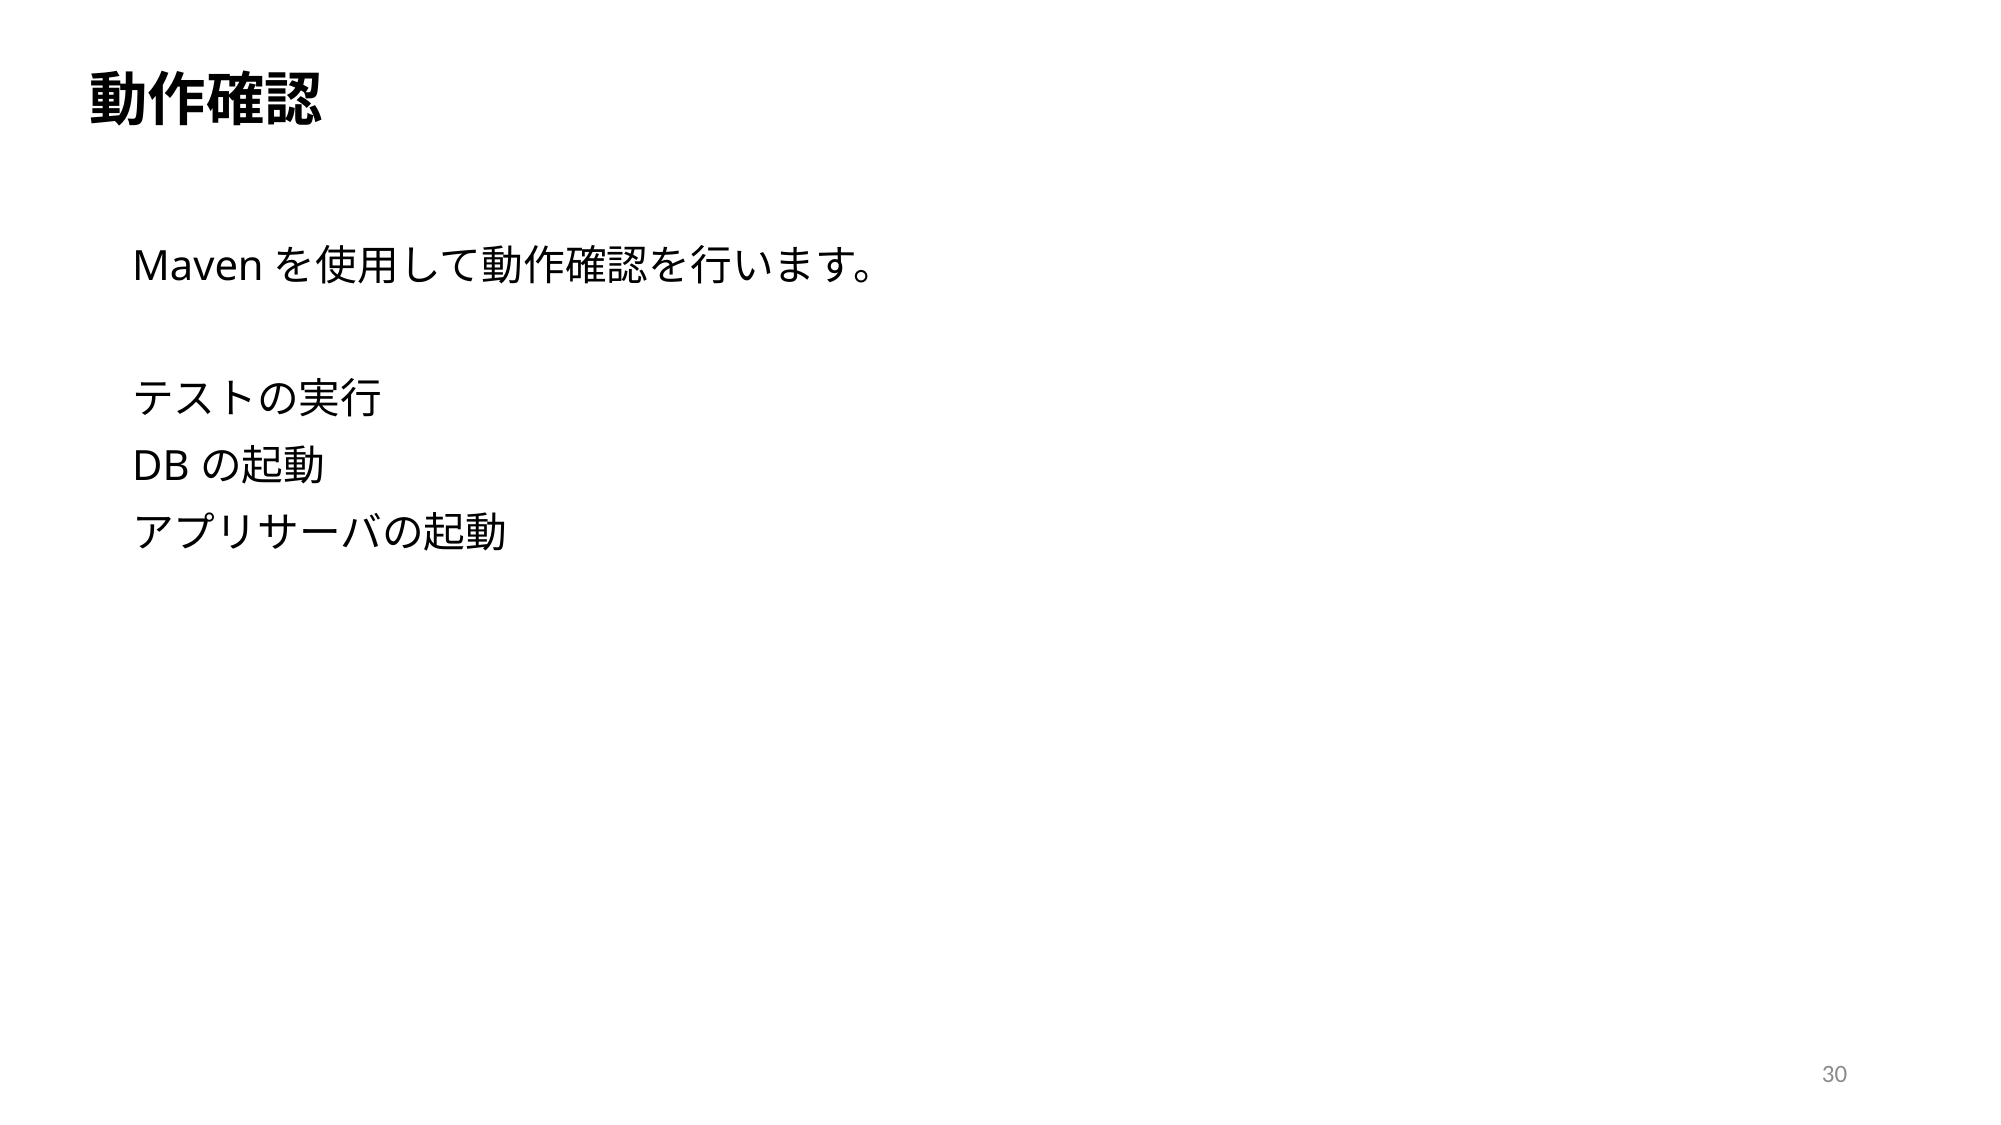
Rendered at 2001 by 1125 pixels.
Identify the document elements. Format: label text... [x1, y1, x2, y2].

text_box Mavenを使用して動作確認を行います。 テストの実行 DBの起動 アプリサーバの起動 [117, 214, 1904, 563]
text_box 動作確認 [74, 54, 1454, 140]
slide_number 30 [1412, 1042, 1863, 1103]
